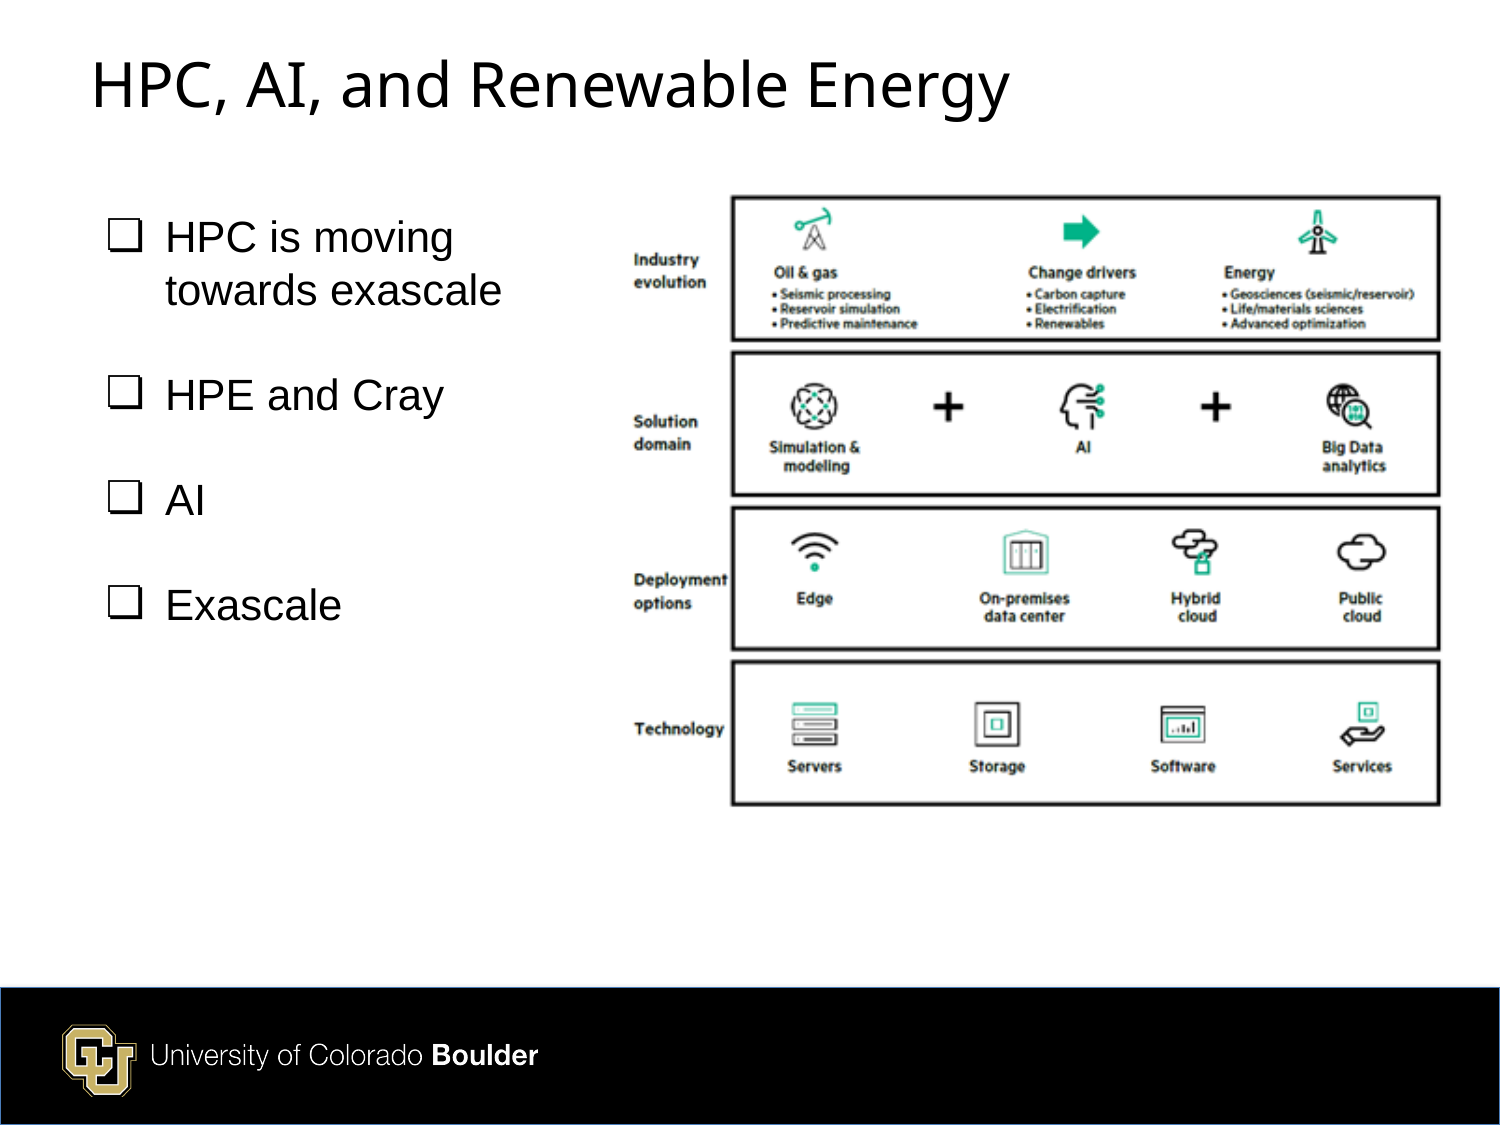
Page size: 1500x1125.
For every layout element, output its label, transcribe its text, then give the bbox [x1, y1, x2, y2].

text_box HPC is moving towards exascale HPE and Cray AI Exascale [75, 193, 625, 882]
picture [62, 1024, 538, 1097]
text_box HPC, AI, and Renewable Energy [74, 37, 1500, 154]
picture [624, 183, 1455, 823]
